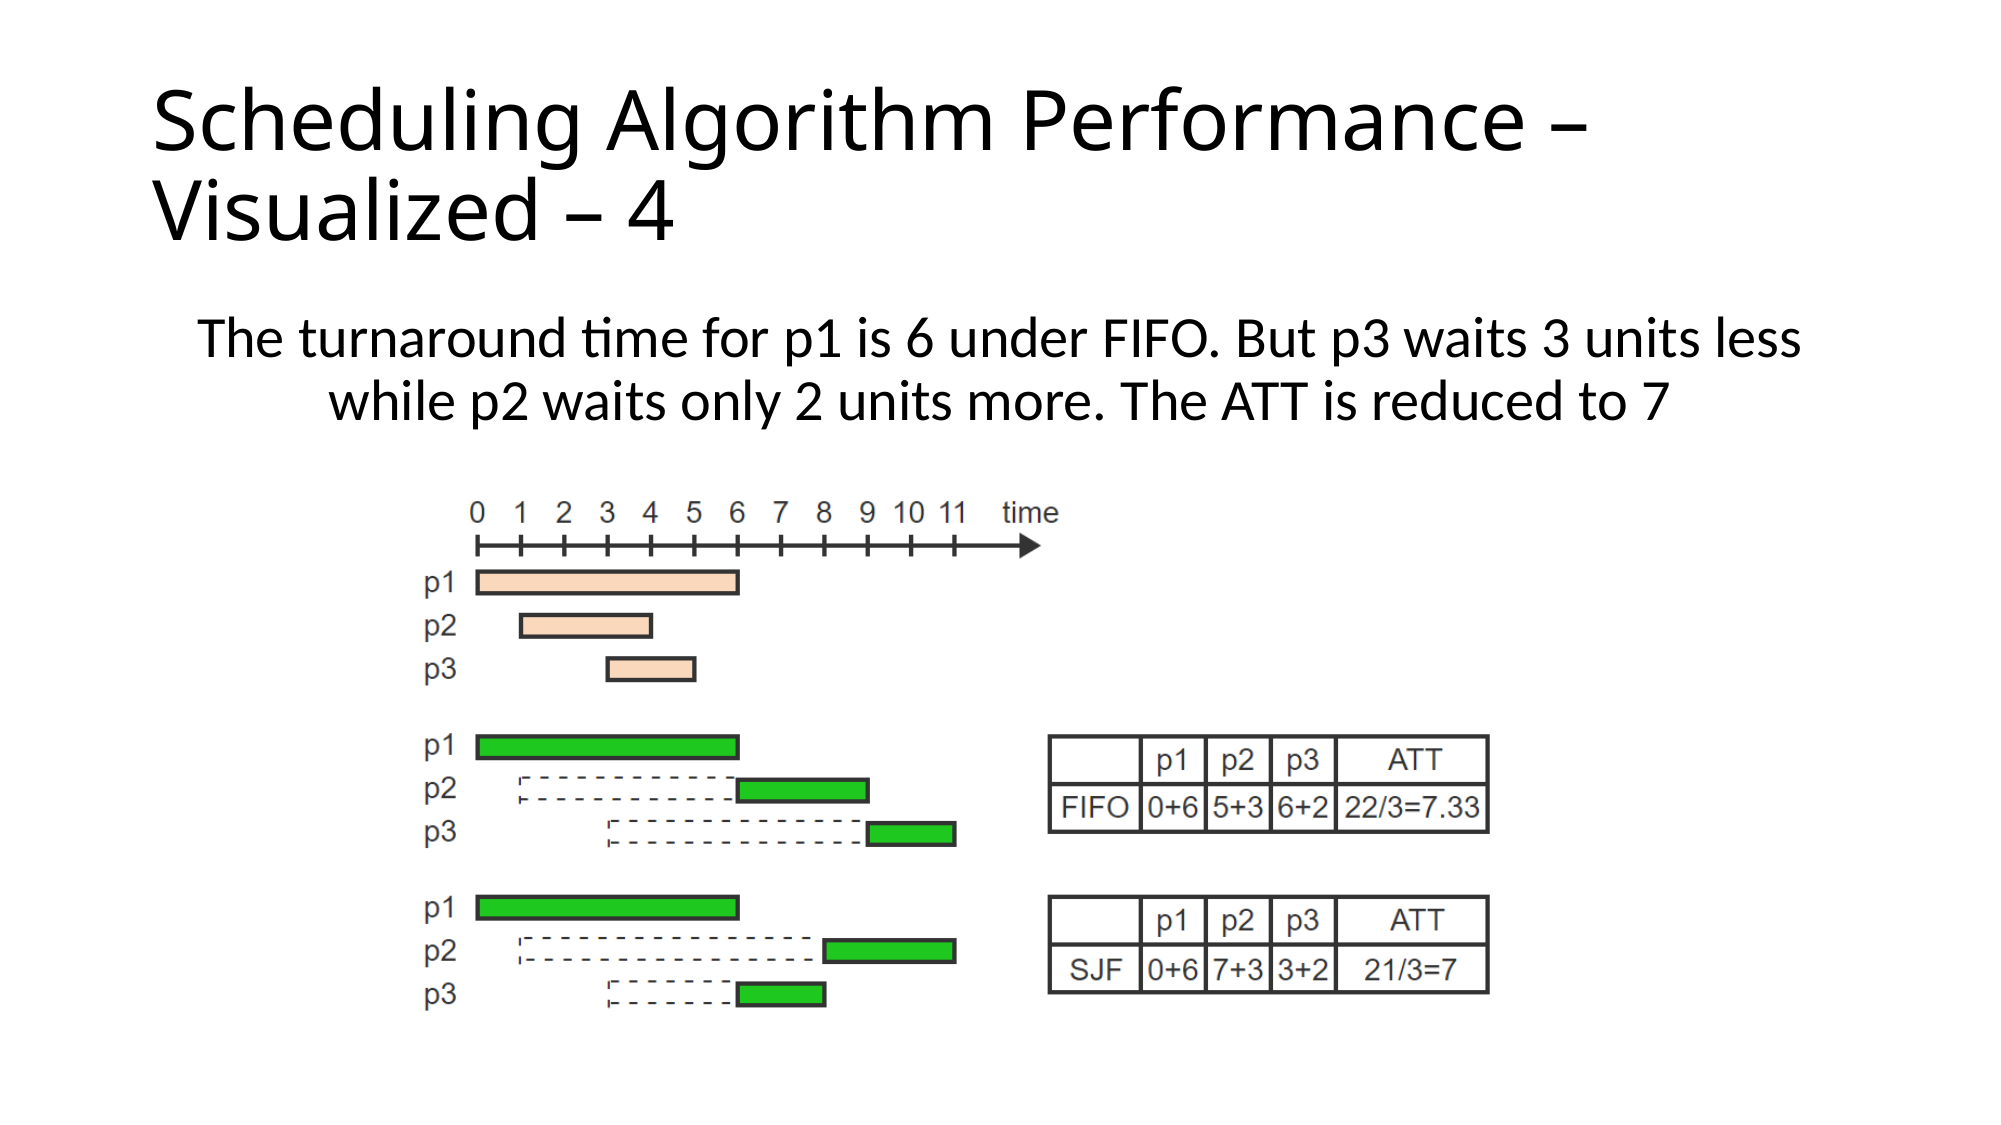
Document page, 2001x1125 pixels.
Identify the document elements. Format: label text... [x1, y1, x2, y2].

title Scheduling Algorithm Performance – Visualized – 4 [137, 59, 1863, 278]
list The turnaround time for p1 is 6 under FIFO. But p3 waits 3 units less while p2 waits only 2 units more. The ATT is reduced to 7 [137, 299, 1863, 1014]
picture [404, 486, 1596, 1066]
